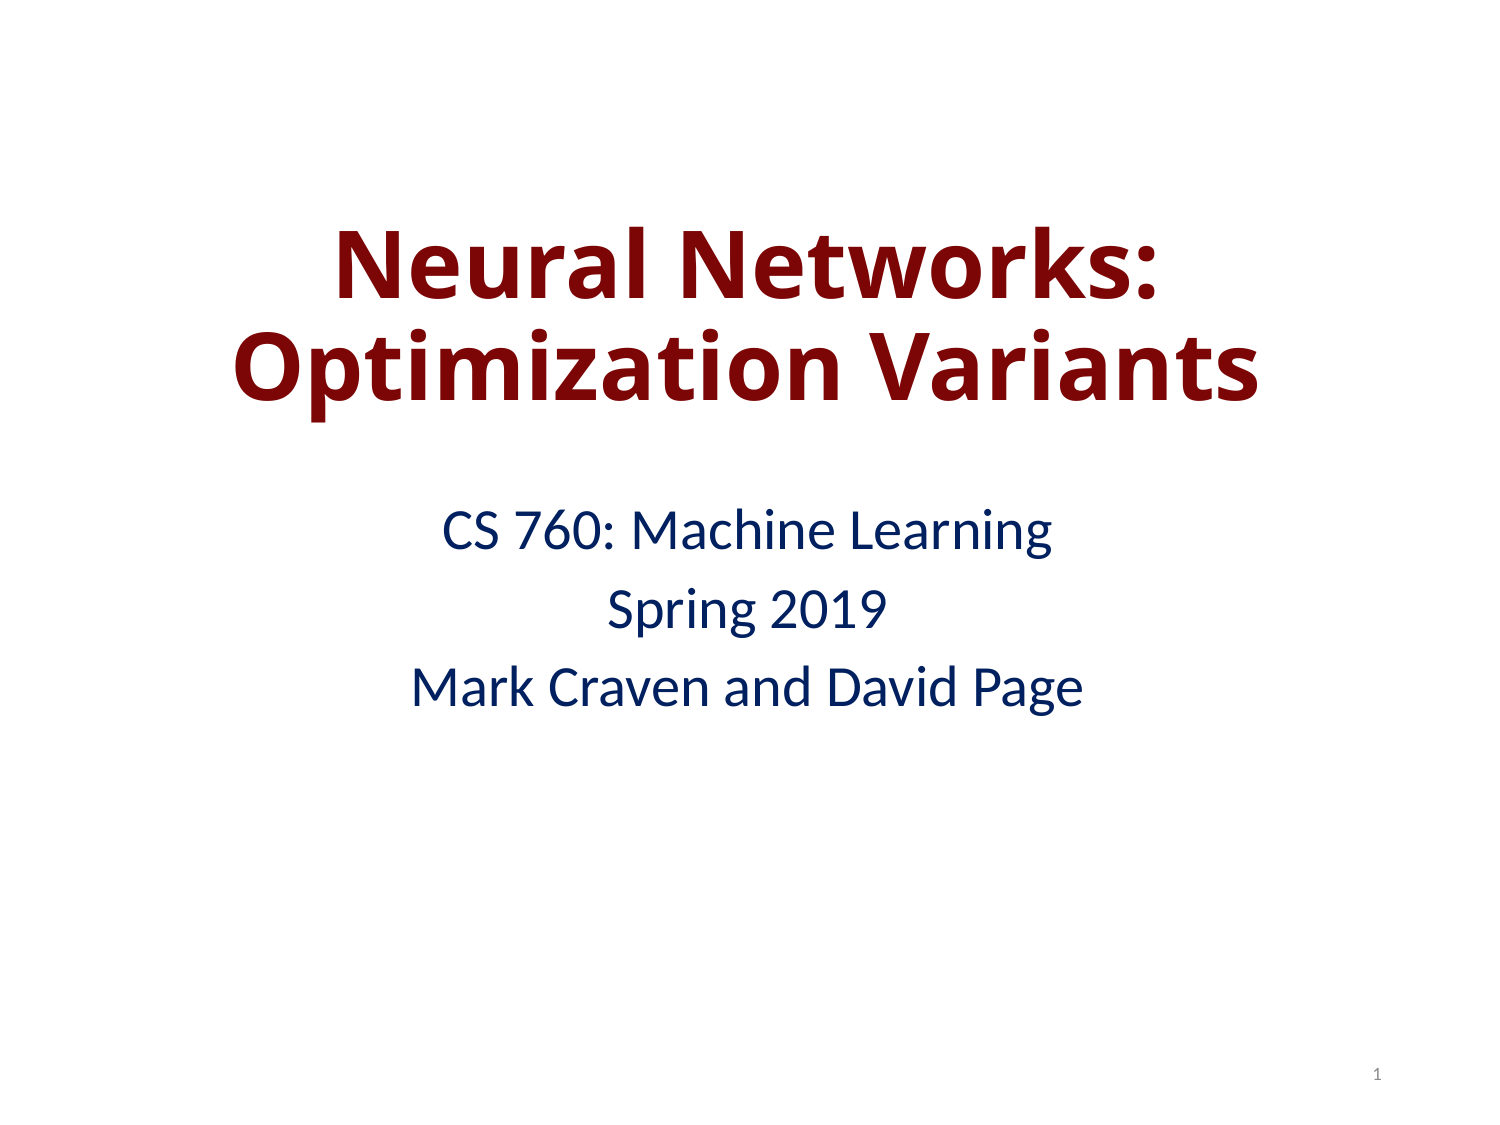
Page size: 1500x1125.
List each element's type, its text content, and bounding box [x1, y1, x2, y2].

slide_number 1 [1059, 1042, 1397, 1103]
subtitle CS 760: Machine Learning Spring 2019 Mark Craven and David Page [222, 491, 1273, 780]
title Neural Networks: Optimization Variants [108, 186, 1384, 429]
